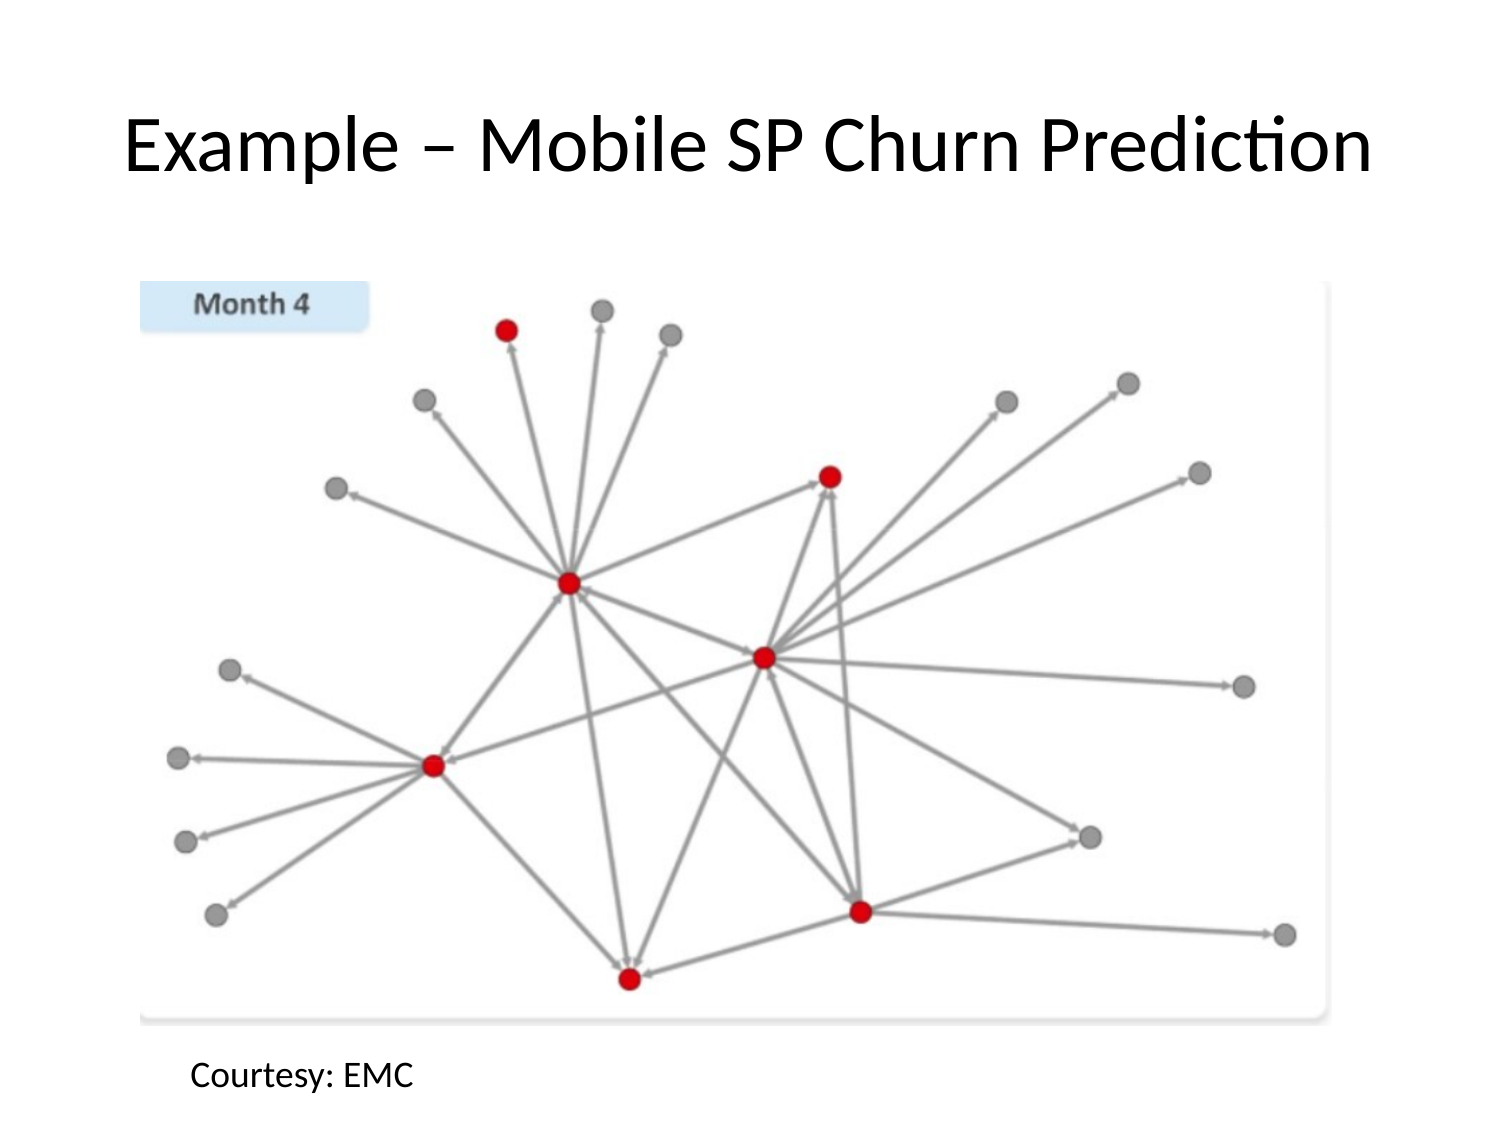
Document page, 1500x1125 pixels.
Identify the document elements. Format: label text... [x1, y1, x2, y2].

picture [140, 280, 1332, 1027]
text_box Courtesy: EMC [175, 1042, 750, 1103]
title Example – Mobile SP Churn Prediction [75, 45, 1425, 233]
